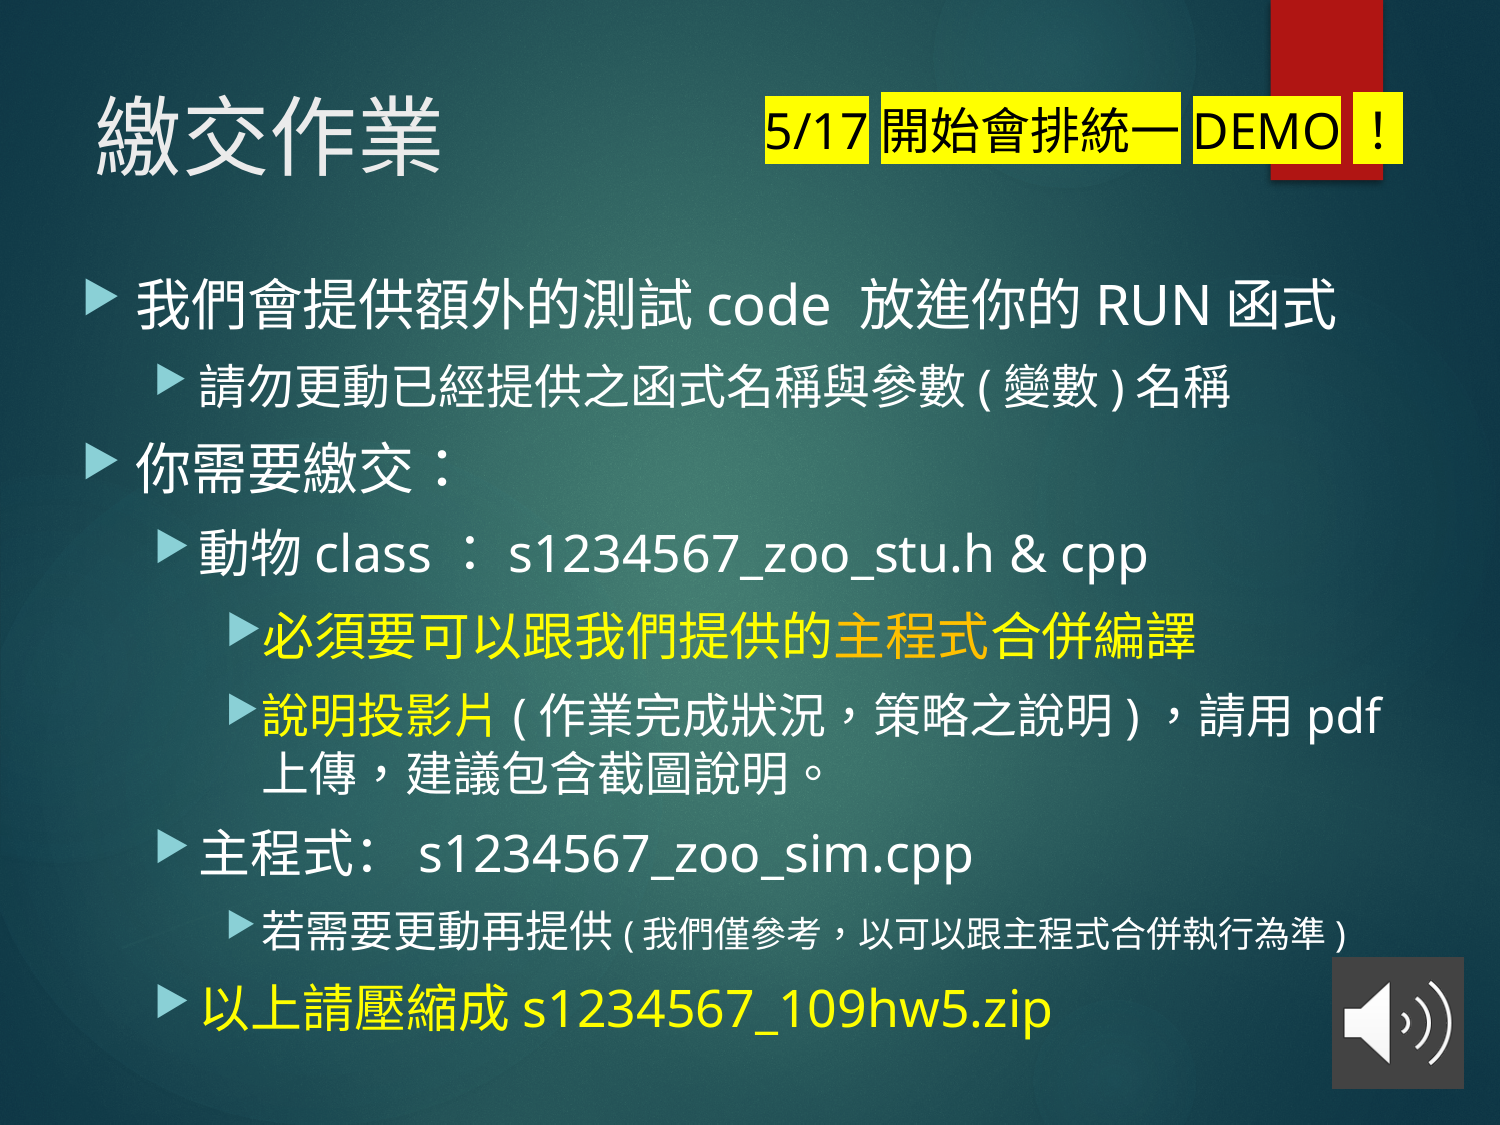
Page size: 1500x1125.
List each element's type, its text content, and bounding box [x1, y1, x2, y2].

text_box 5/17開始會排統一DEMO！ [750, 92, 1428, 167]
picture [1330, 955, 1465, 1090]
list 我們會提供額外的測試code 放進你的RUN函式 請勿更動已經提供之函式名稱與參數(變數)名稱 你需要繳交： 動物class：s1234567_zoo_stu.h & cpp 必須要可以跟我們提供的主程式合併編譯 說明投影片(作業完成狀況，策略之說明)，請用pdf上傳，建議包含截圖說明。 主程式：s1234567_zoo_sim.cpp 若需要更動再提供(我們僅參考，以可以跟主程式合併執行為準) 以上請壓縮成s1234567_109hw5.zip [66, 261, 1409, 1125]
title 繳交作業 [79, 74, 1237, 261]
